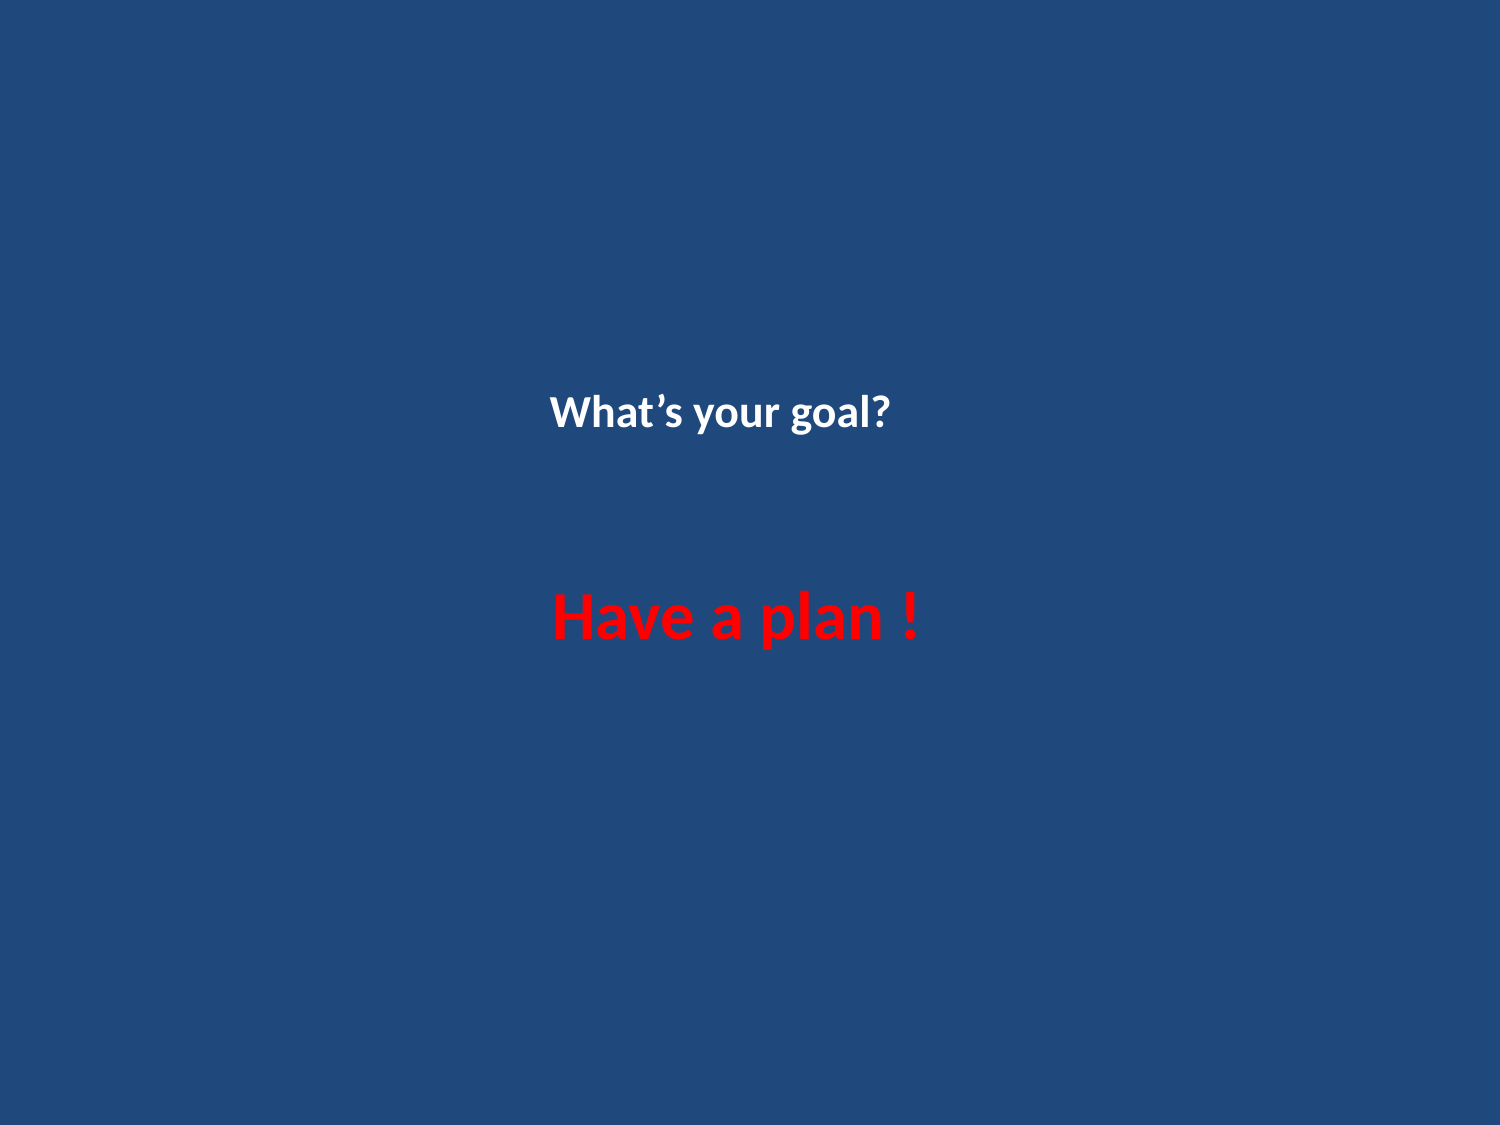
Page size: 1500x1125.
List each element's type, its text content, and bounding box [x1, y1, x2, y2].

title What’s your goal? Have a plan ! [112, 262, 1288, 663]
